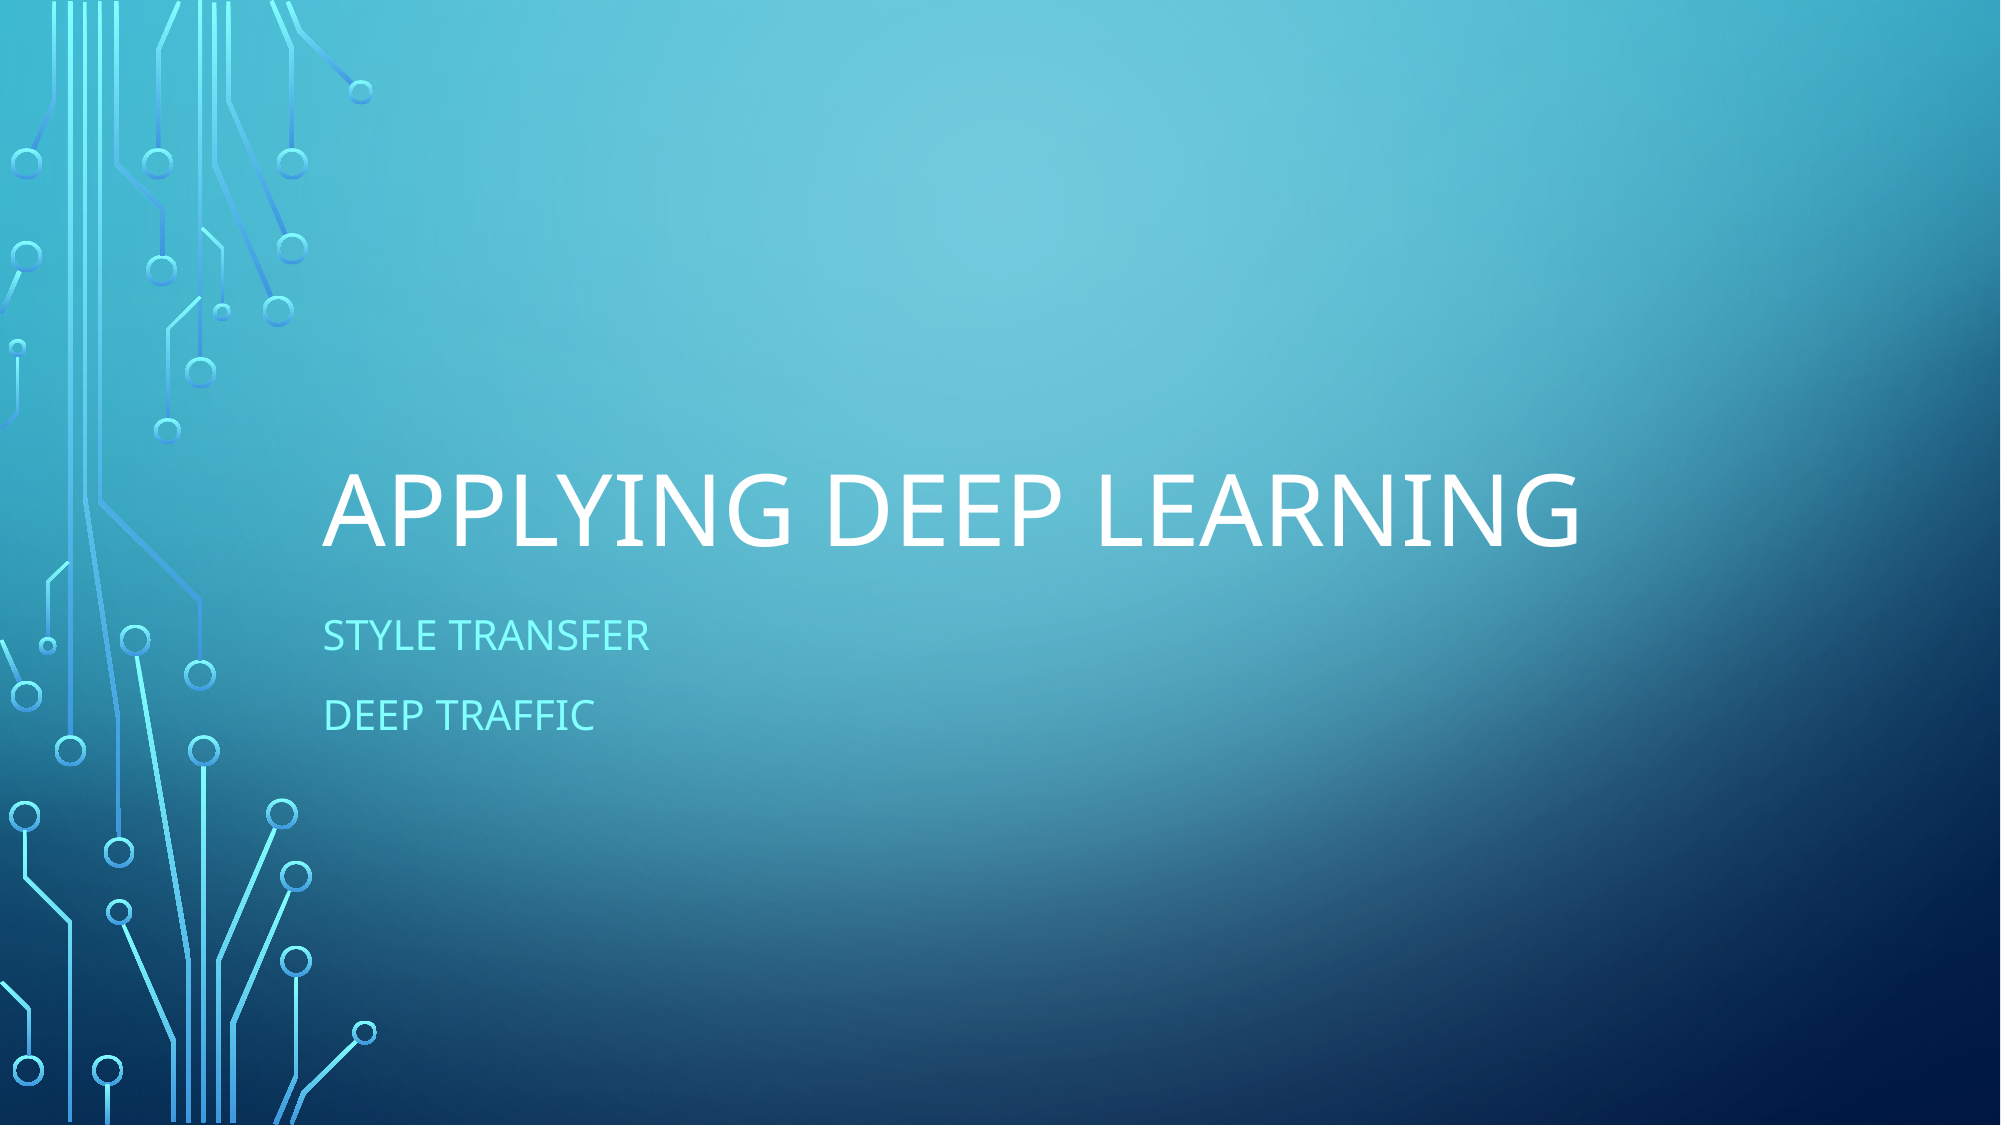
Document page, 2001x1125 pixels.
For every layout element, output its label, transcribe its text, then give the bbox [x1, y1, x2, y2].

subtitle STYLE Transfer DEEP TRAFfIC [307, 590, 1750, 863]
title APPLYING DEEP LEARNING [307, 184, 1750, 576]
